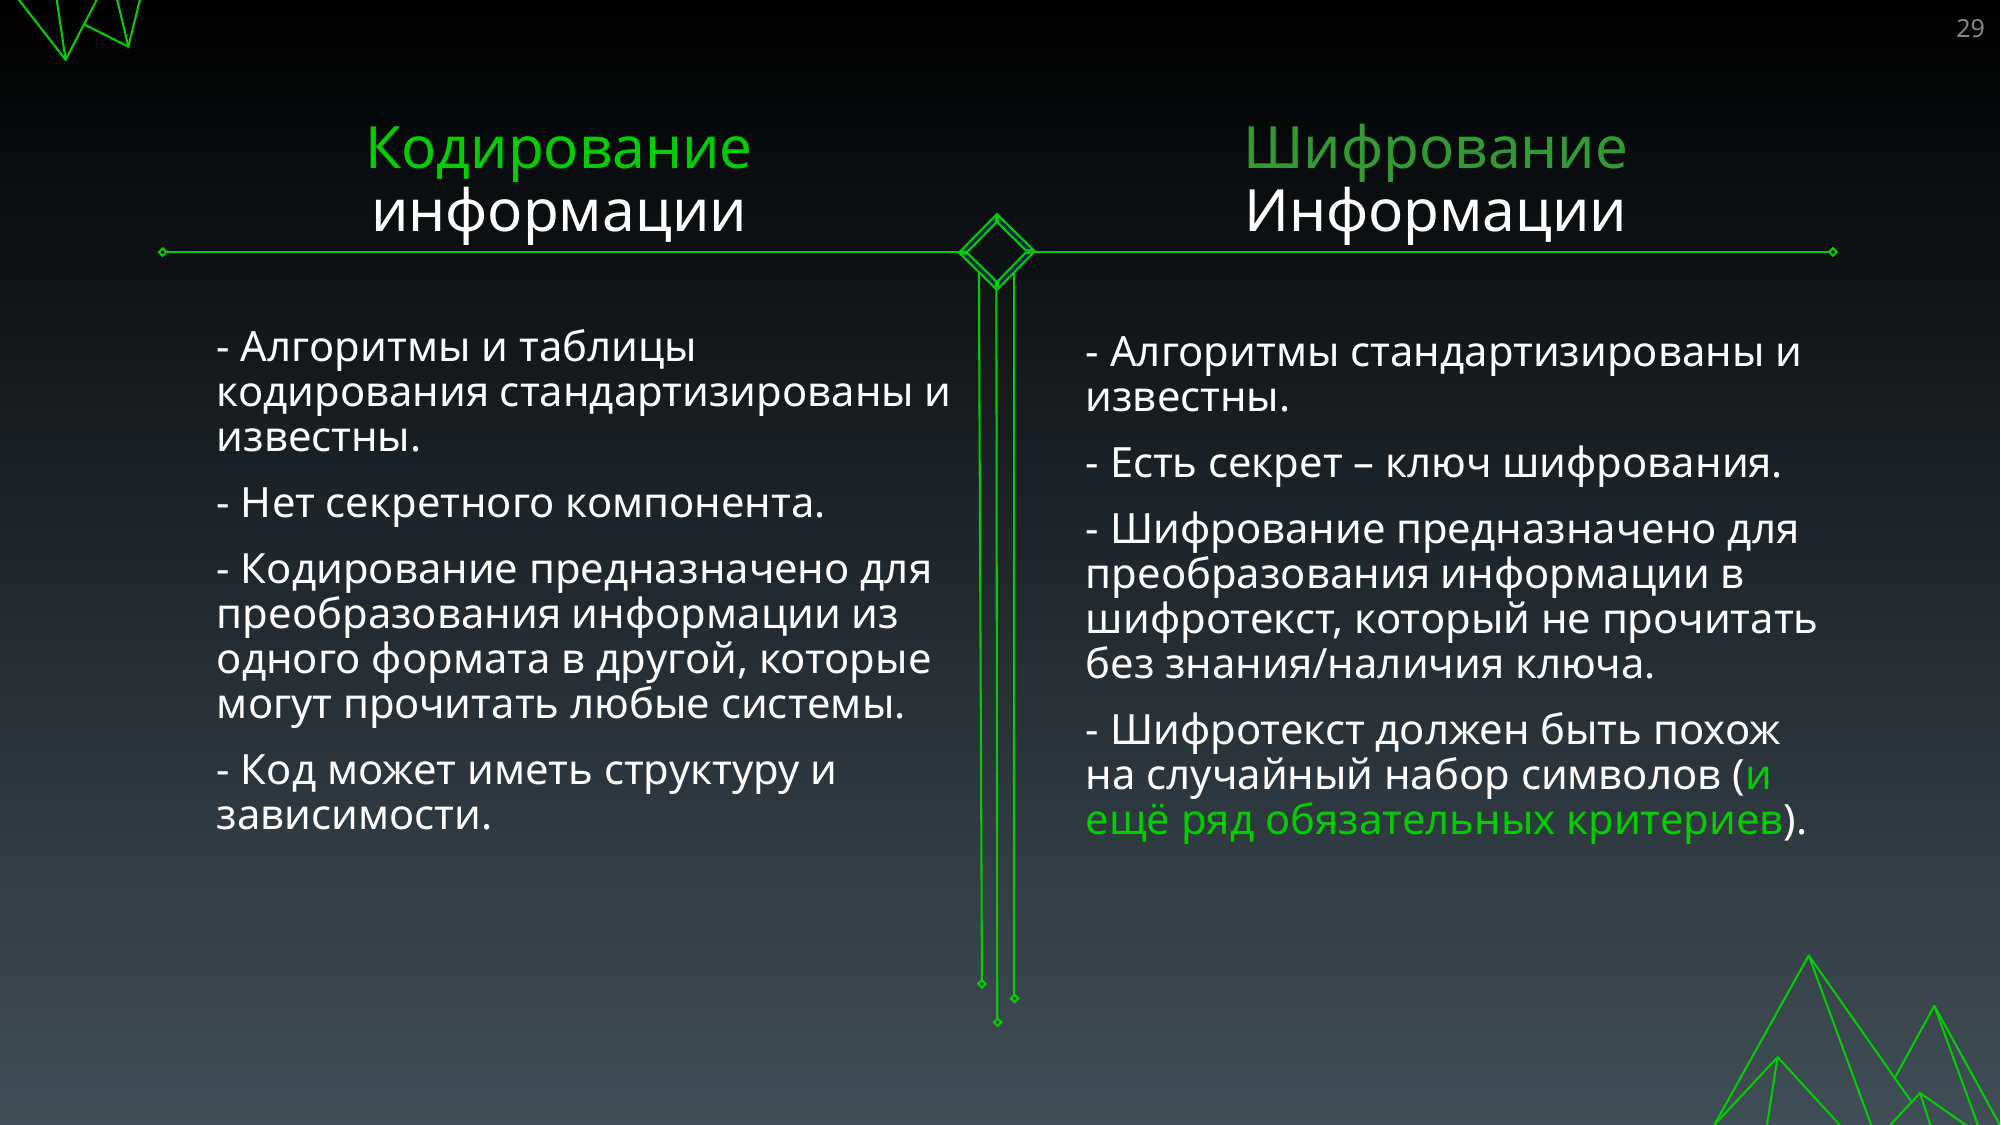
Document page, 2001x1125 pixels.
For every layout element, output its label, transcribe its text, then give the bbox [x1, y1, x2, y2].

list Кодирование информации [198, 110, 920, 196]
list - Алгоритмы стандартизированы и известны. - Есть секрет – ключ шифрования. - Шифрование предназначено для преобразования информации в шифротекст, который не прочитать без знания/наличия ключа. - Шифротекст должен быть похож на случайный набор символов (и ещё ряд обязательных критериев). [1070, 217, 1850, 958]
list - Алгоритмы и таблицы кодирования стандартизированы и известны. - Нет секретного компонента. - Кодирование предназначено для преобразования информации из одного формата в другой, которые могут прочитать любые системы. - Код может иметь структуру и зависимости. [201, 212, 968, 953]
slide_number ‹#› [1550, 0, 2000, 60]
list Шифрование Информации [1070, 110, 1801, 196]
